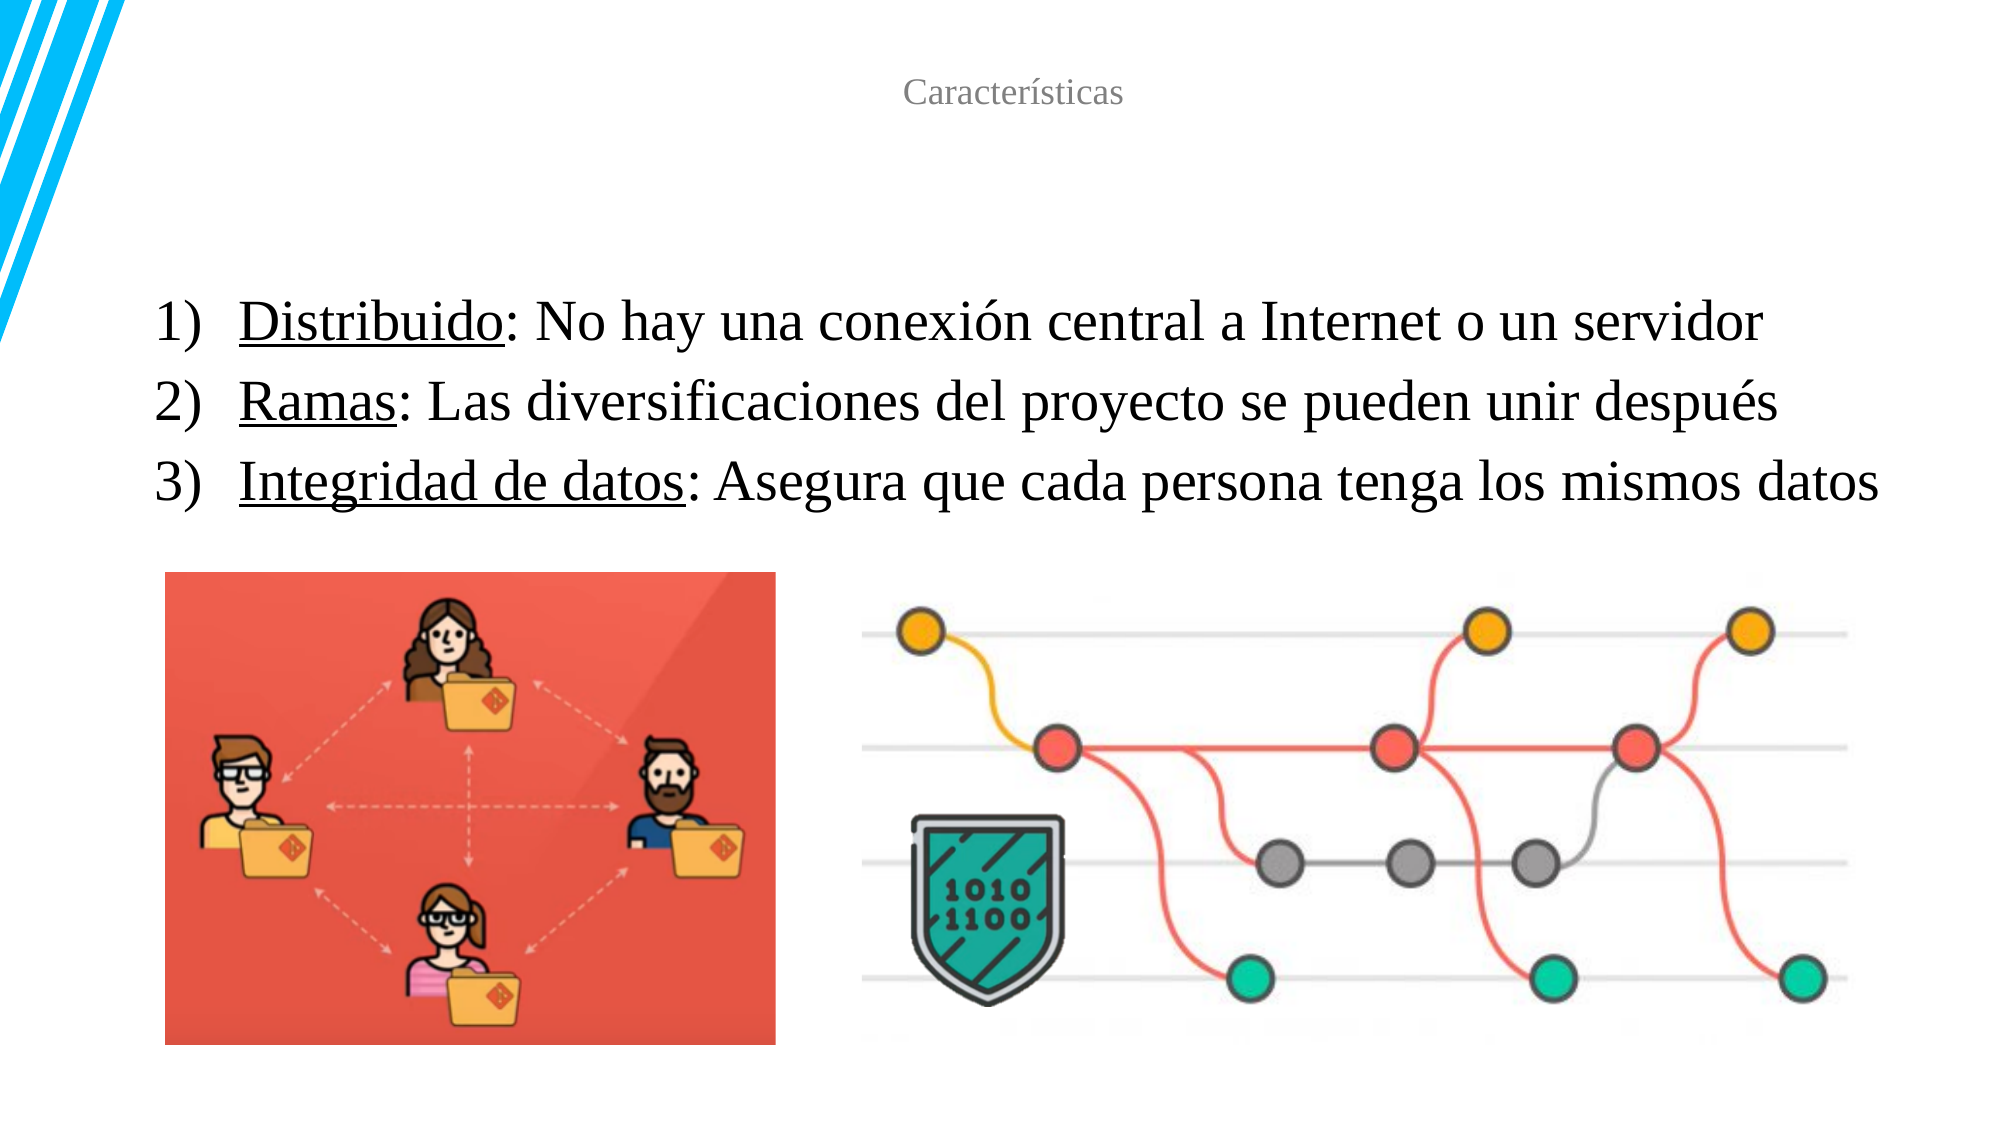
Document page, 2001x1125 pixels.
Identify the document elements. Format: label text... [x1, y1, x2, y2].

title Características [165, 59, 1863, 238]
picture [165, 572, 776, 1045]
text_box Distribuido: No hay una conexión central a Internet o un servidor Ramas: Las diversificaciones del proyecto se pueden unir después Integridad de datos: Asegura que cada persona tenga los mismos datos [139, 265, 1974, 520]
picture [861, 572, 1863, 1045]
